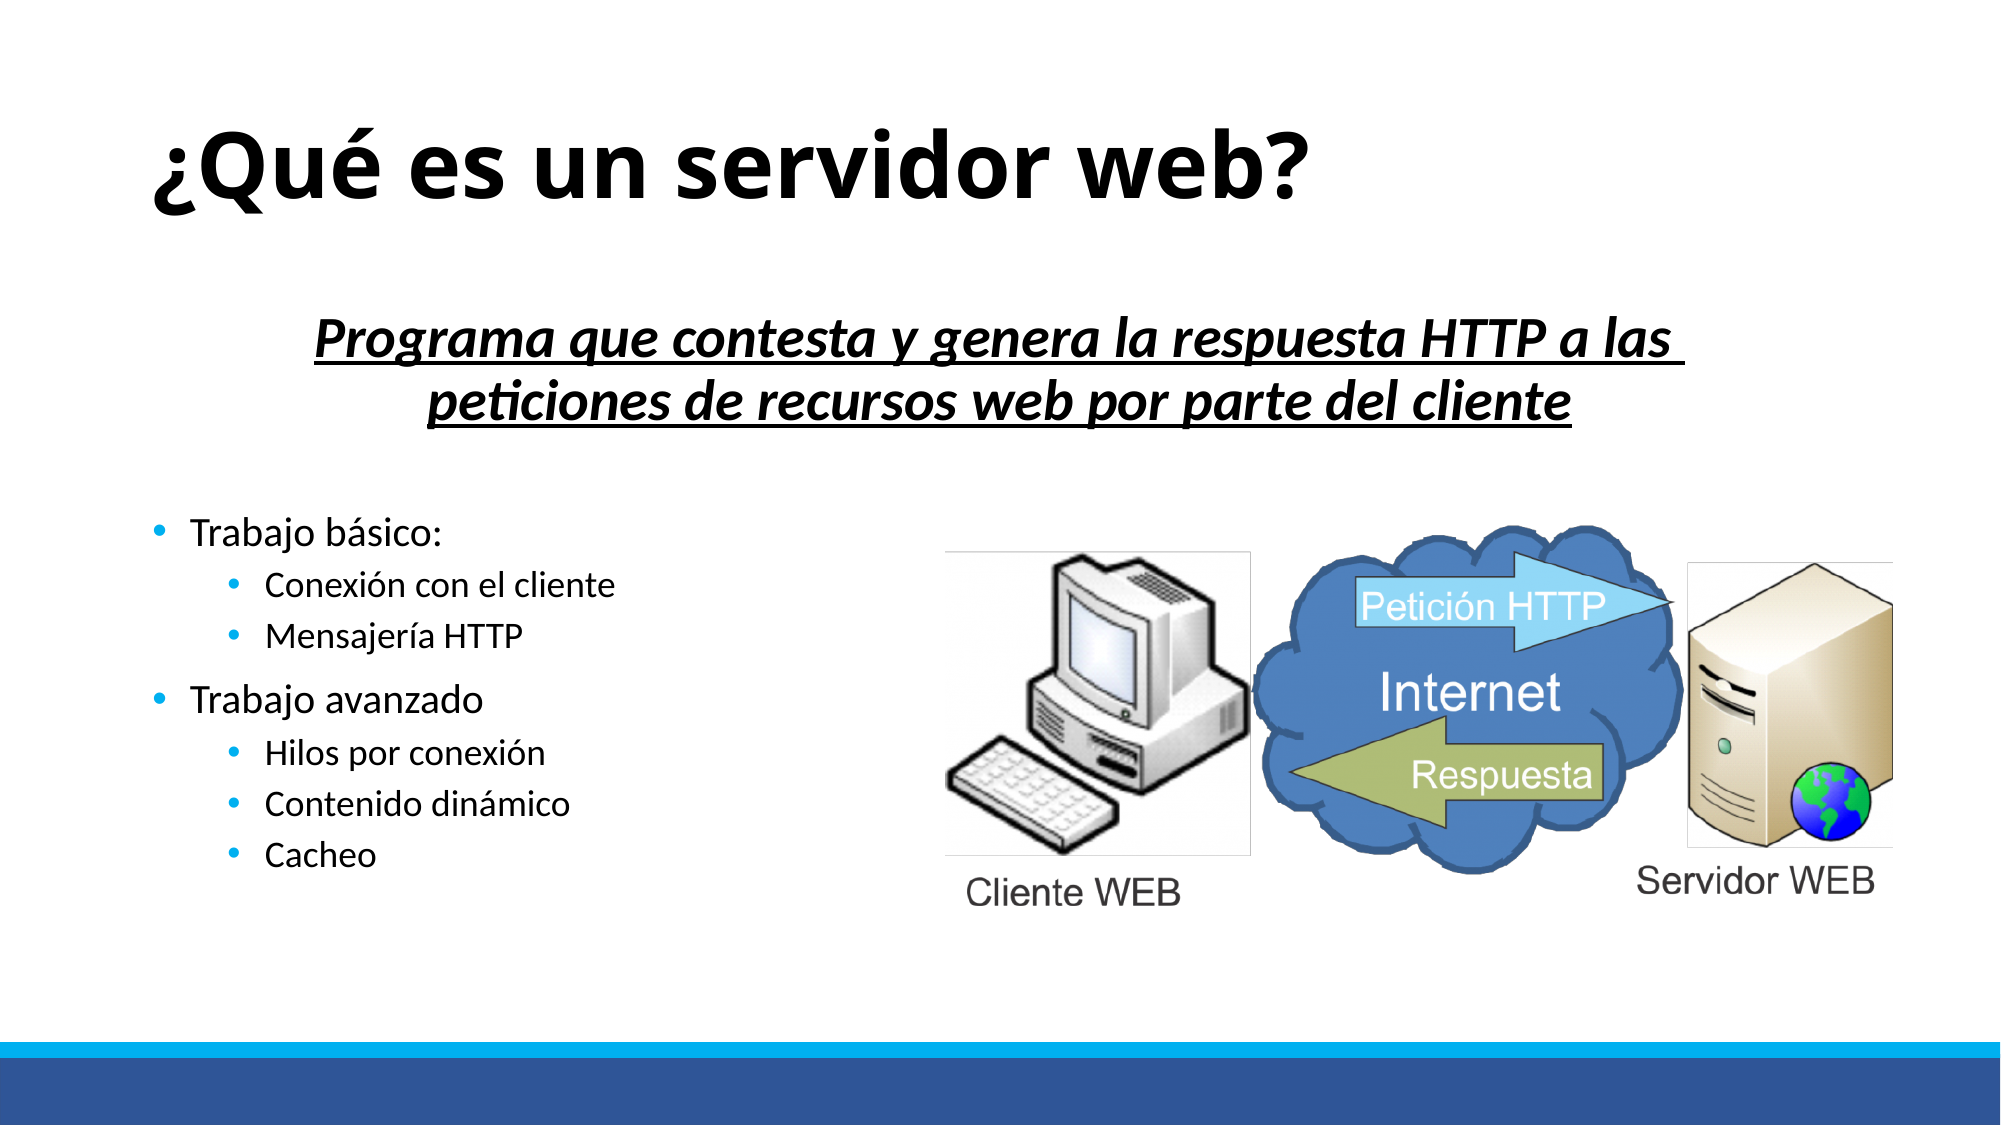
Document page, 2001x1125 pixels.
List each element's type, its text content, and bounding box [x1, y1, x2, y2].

title ¿Qué es un servidor web? [137, 59, 1863, 278]
picture [945, 525, 1893, 906]
list Programa que contesta y genera la respuesta HTTP a las peticiones de recursos web por parte del cliente Trabajo básico: Conexión con el cliente Mensajería HTTP Trabajo avanzado Hilos por conexión Contenido dinámico Cacheo [137, 299, 1863, 1014]
